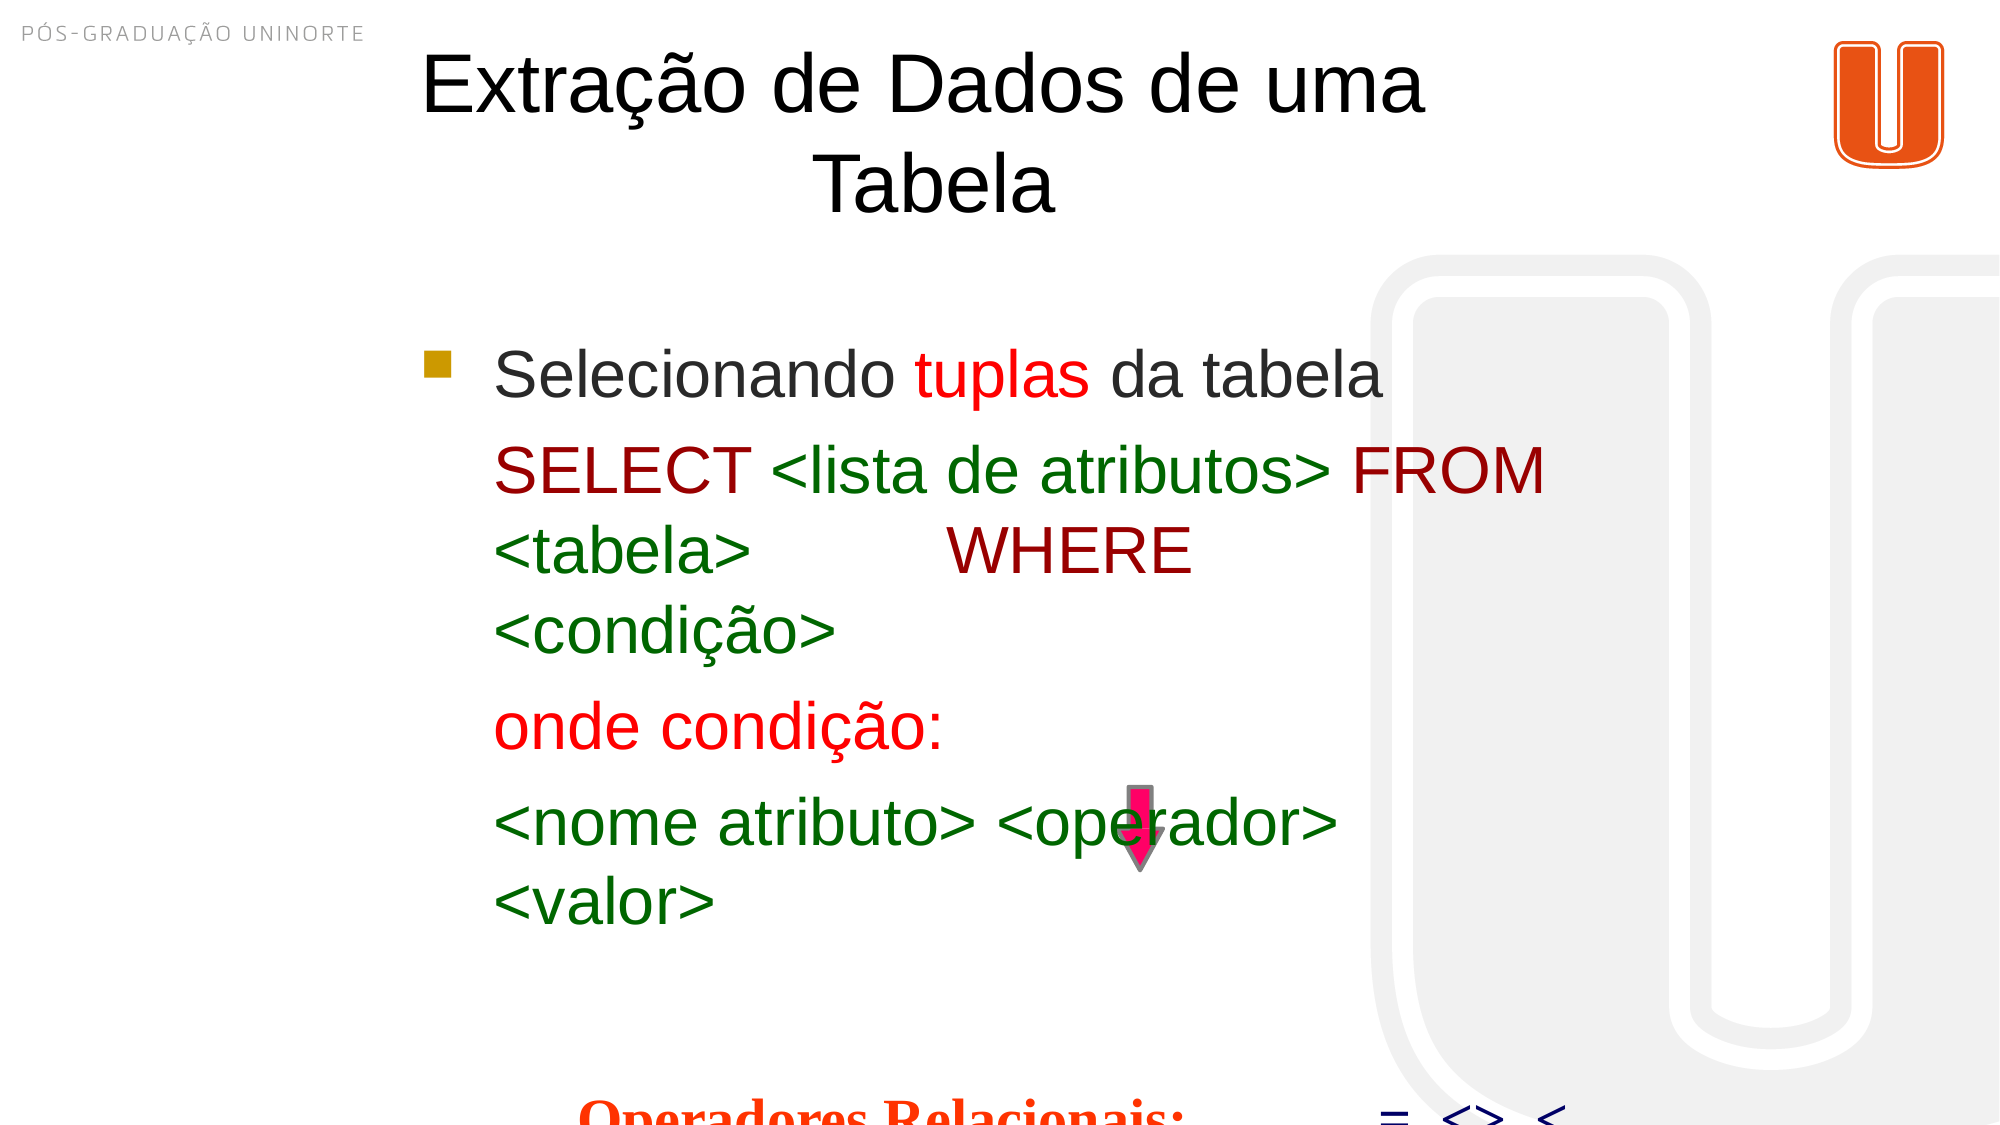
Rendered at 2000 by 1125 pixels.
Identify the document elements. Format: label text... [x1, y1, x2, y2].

title Extração de Dados de uma Tabela [415, 27, 1430, 230]
text_box Selecionando tuplas da tabela SELECT <lista de atributos> FROM <tabela> WHERE <condição> onde condição: <nome atributo> <operador> <valor> Operadores Relacionais: =, <>, <, <=, >, >= Operadores Lógicos: AND, OR e NOT [418, 312, 1667, 1125]
picture [0, 0, 2000, 1125]
